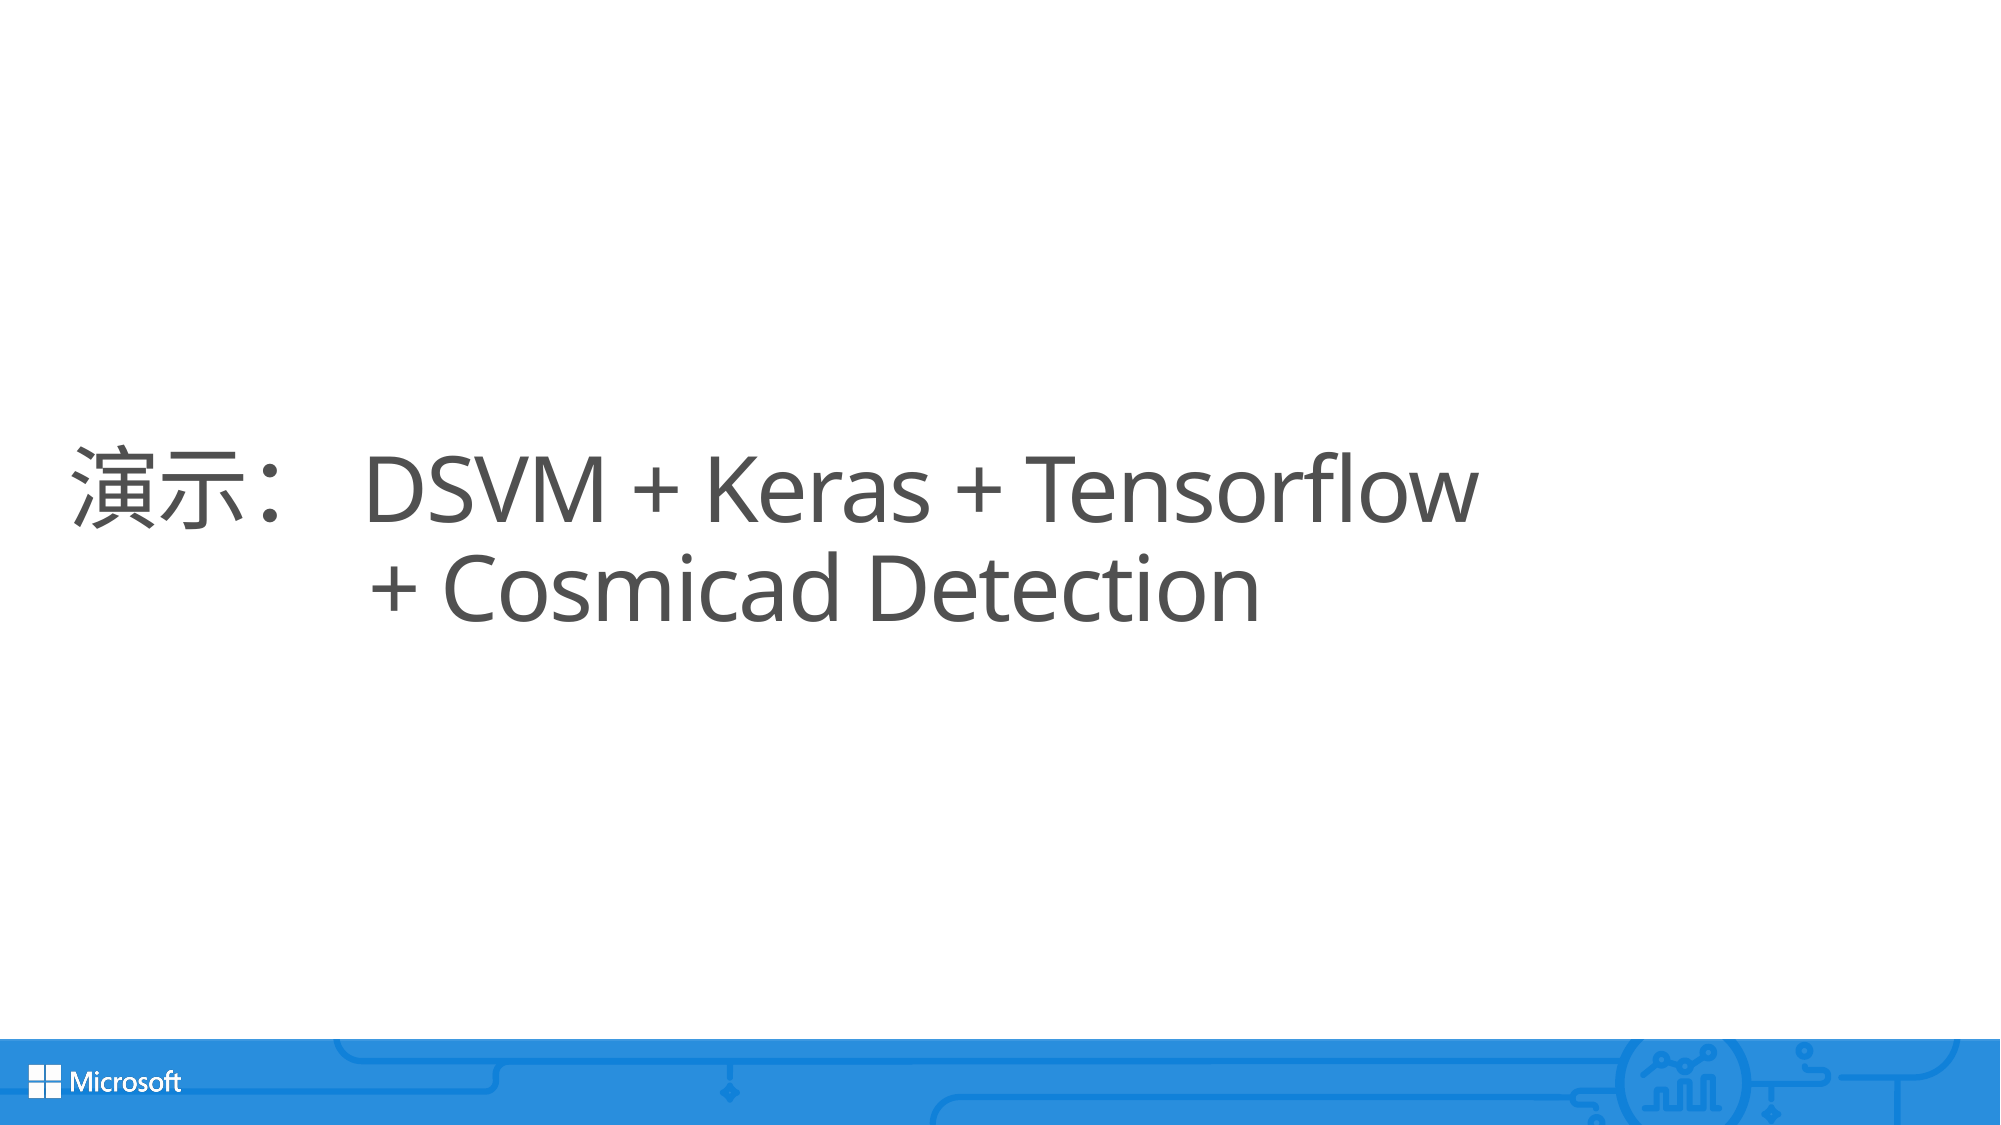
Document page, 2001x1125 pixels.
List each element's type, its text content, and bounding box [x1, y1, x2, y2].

title 演示：DSVM + Keras + Tensorflow + Cosmicad Detection [44, 428, 1957, 576]
